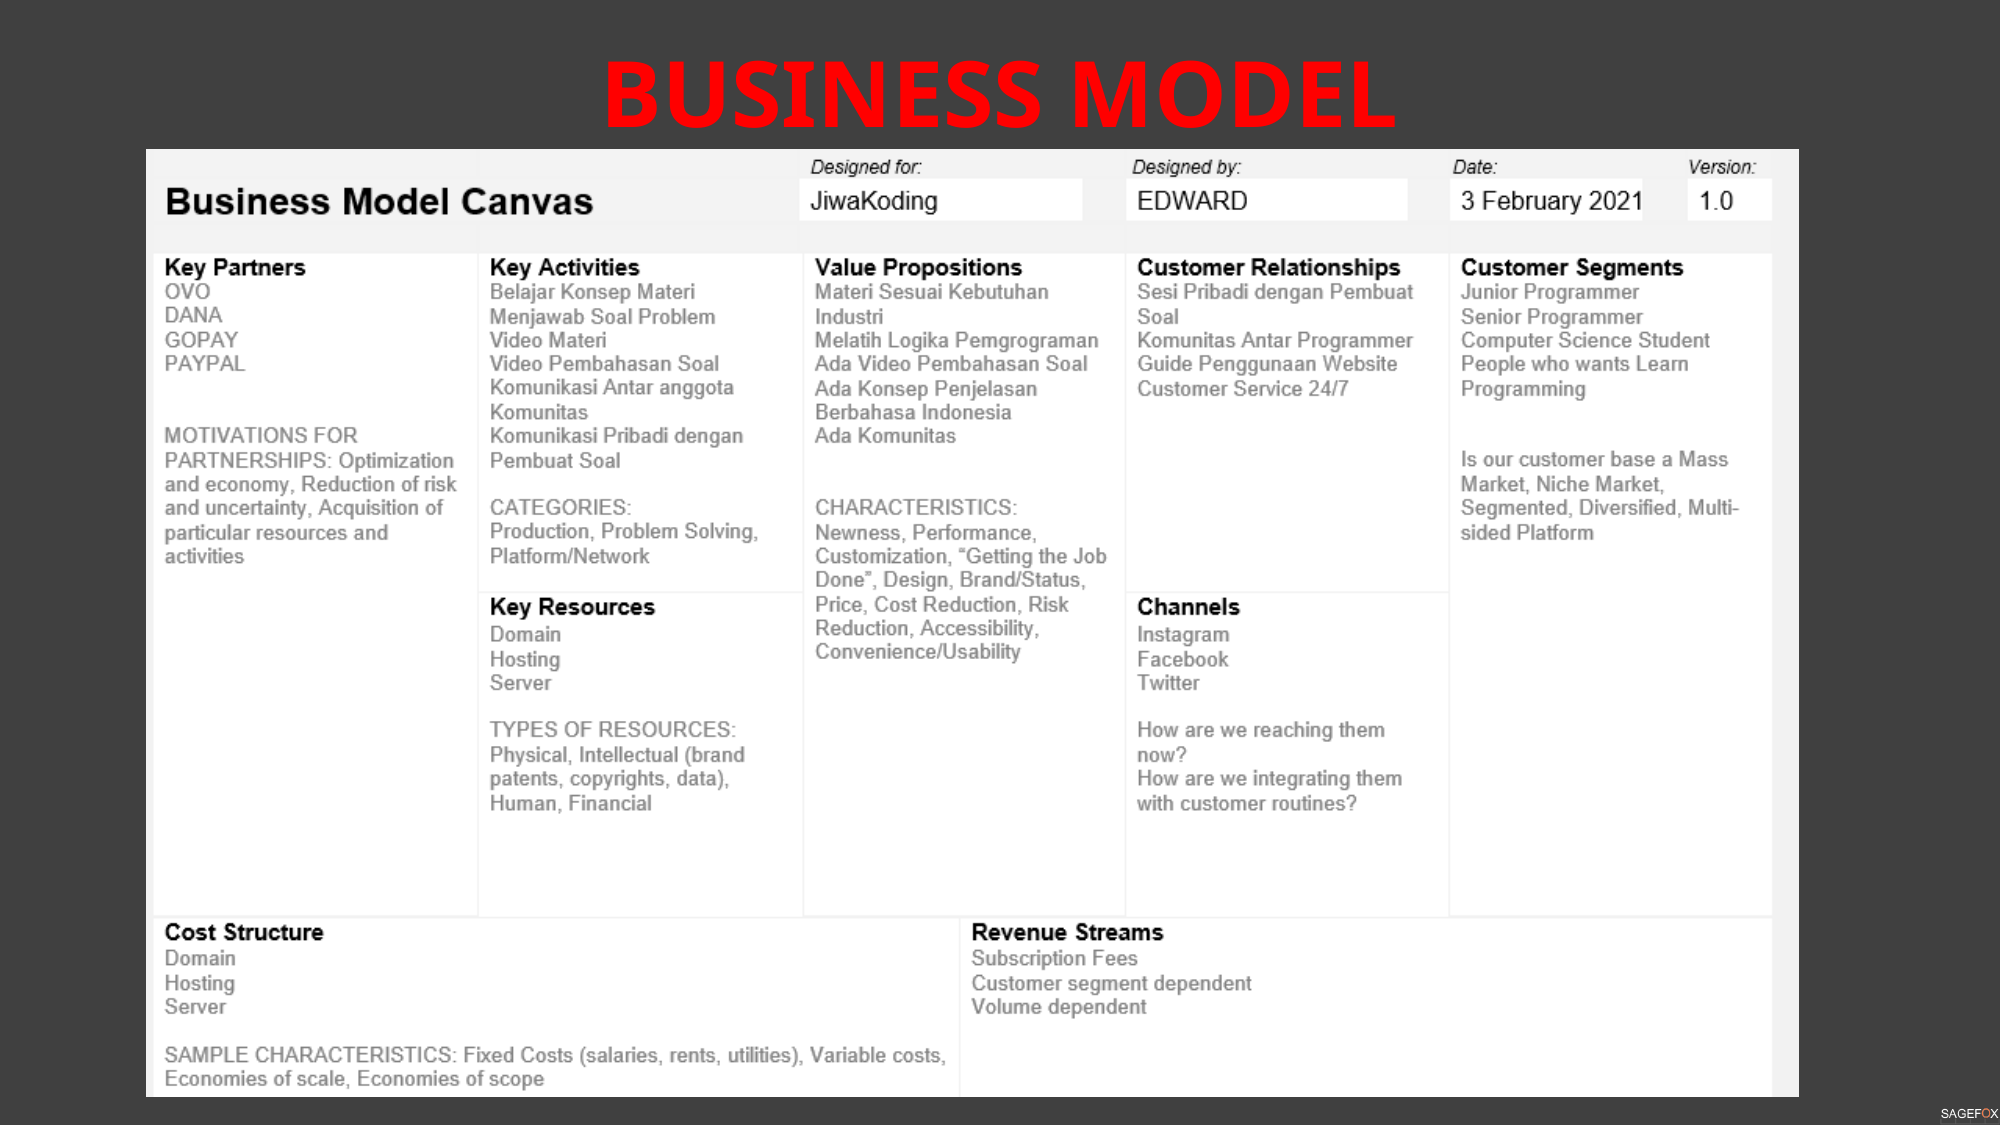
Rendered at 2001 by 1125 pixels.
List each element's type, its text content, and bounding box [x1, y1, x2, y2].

text_box BUSINESS MODEL CANVAS DIGITALISASI INDUSTRI KREATIF [409, 28, 1591, 149]
picture [1940, 1108, 2000, 1125]
picture [146, 149, 1799, 1097]
